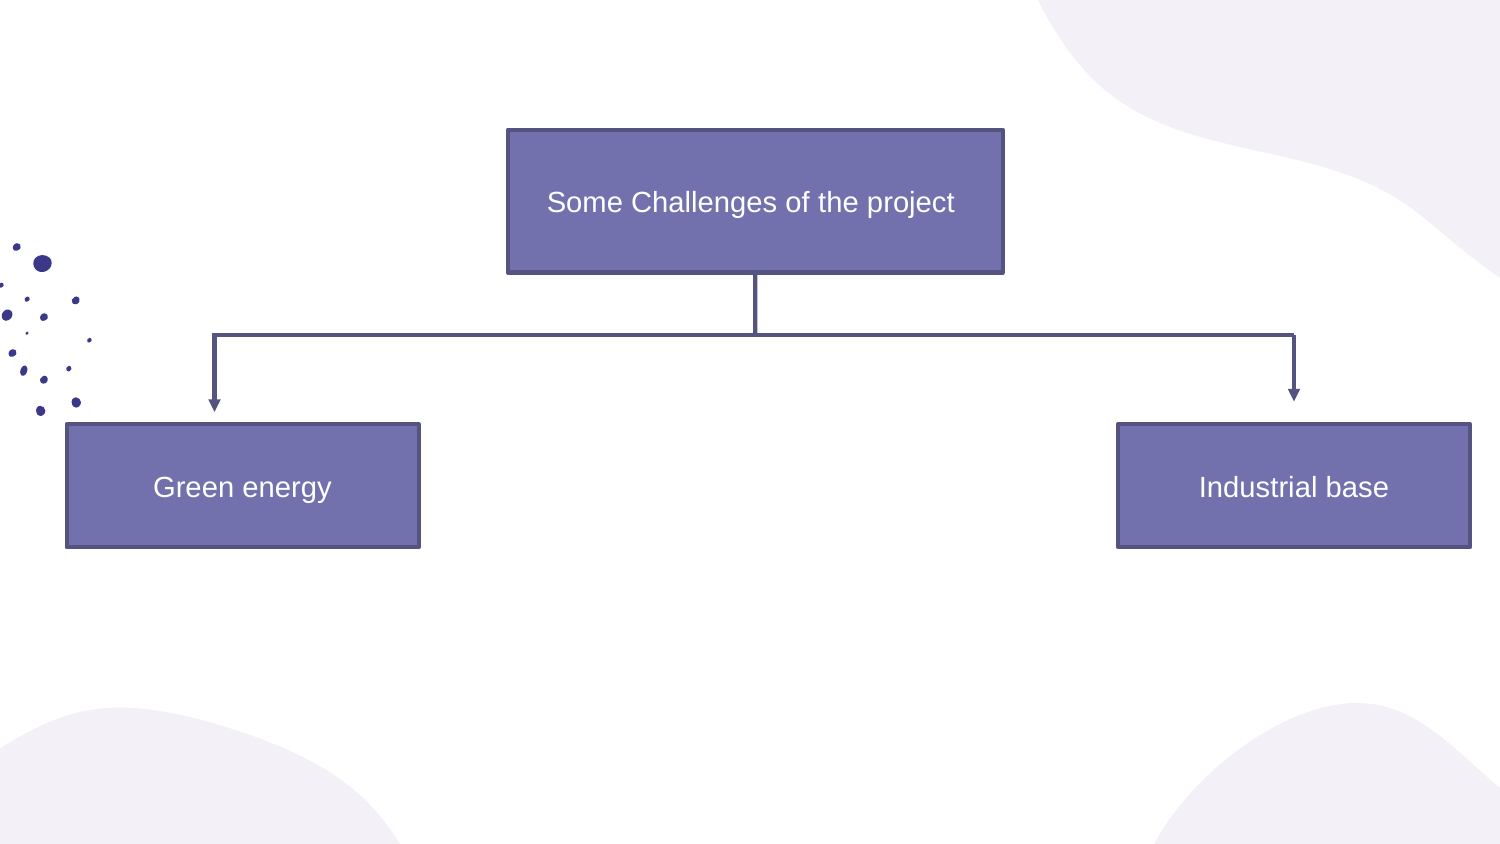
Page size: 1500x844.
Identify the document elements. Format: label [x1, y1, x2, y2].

text_box [66, 129, 1471, 548]
